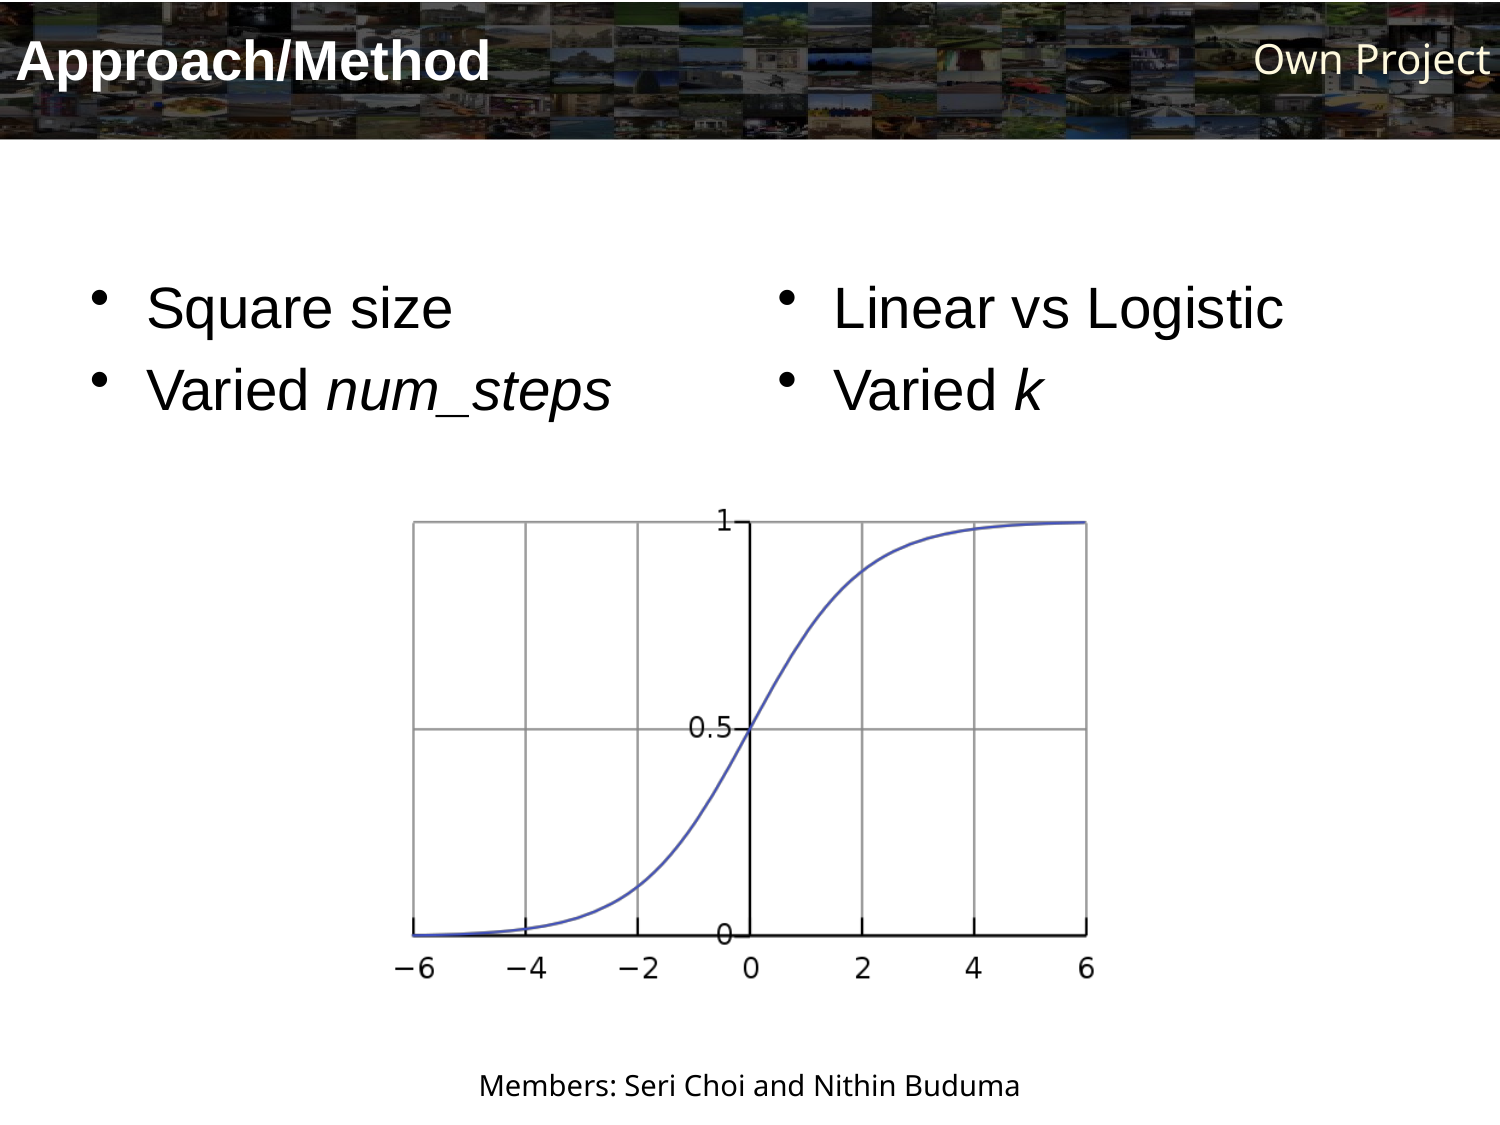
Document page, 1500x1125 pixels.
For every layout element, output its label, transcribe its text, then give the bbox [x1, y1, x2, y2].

picture [0, 2, 1500, 140]
title Approach/Method [0, 2, 1058, 113]
picture [364, 491, 1136, 1006]
text_box Members: Seri Choi and Nithin Buduma [0, 1059, 1500, 1125]
list Square size Varied num_steps [75, 262, 738, 1005]
list Linear vs Logistic Varied k [762, 262, 1425, 1005]
